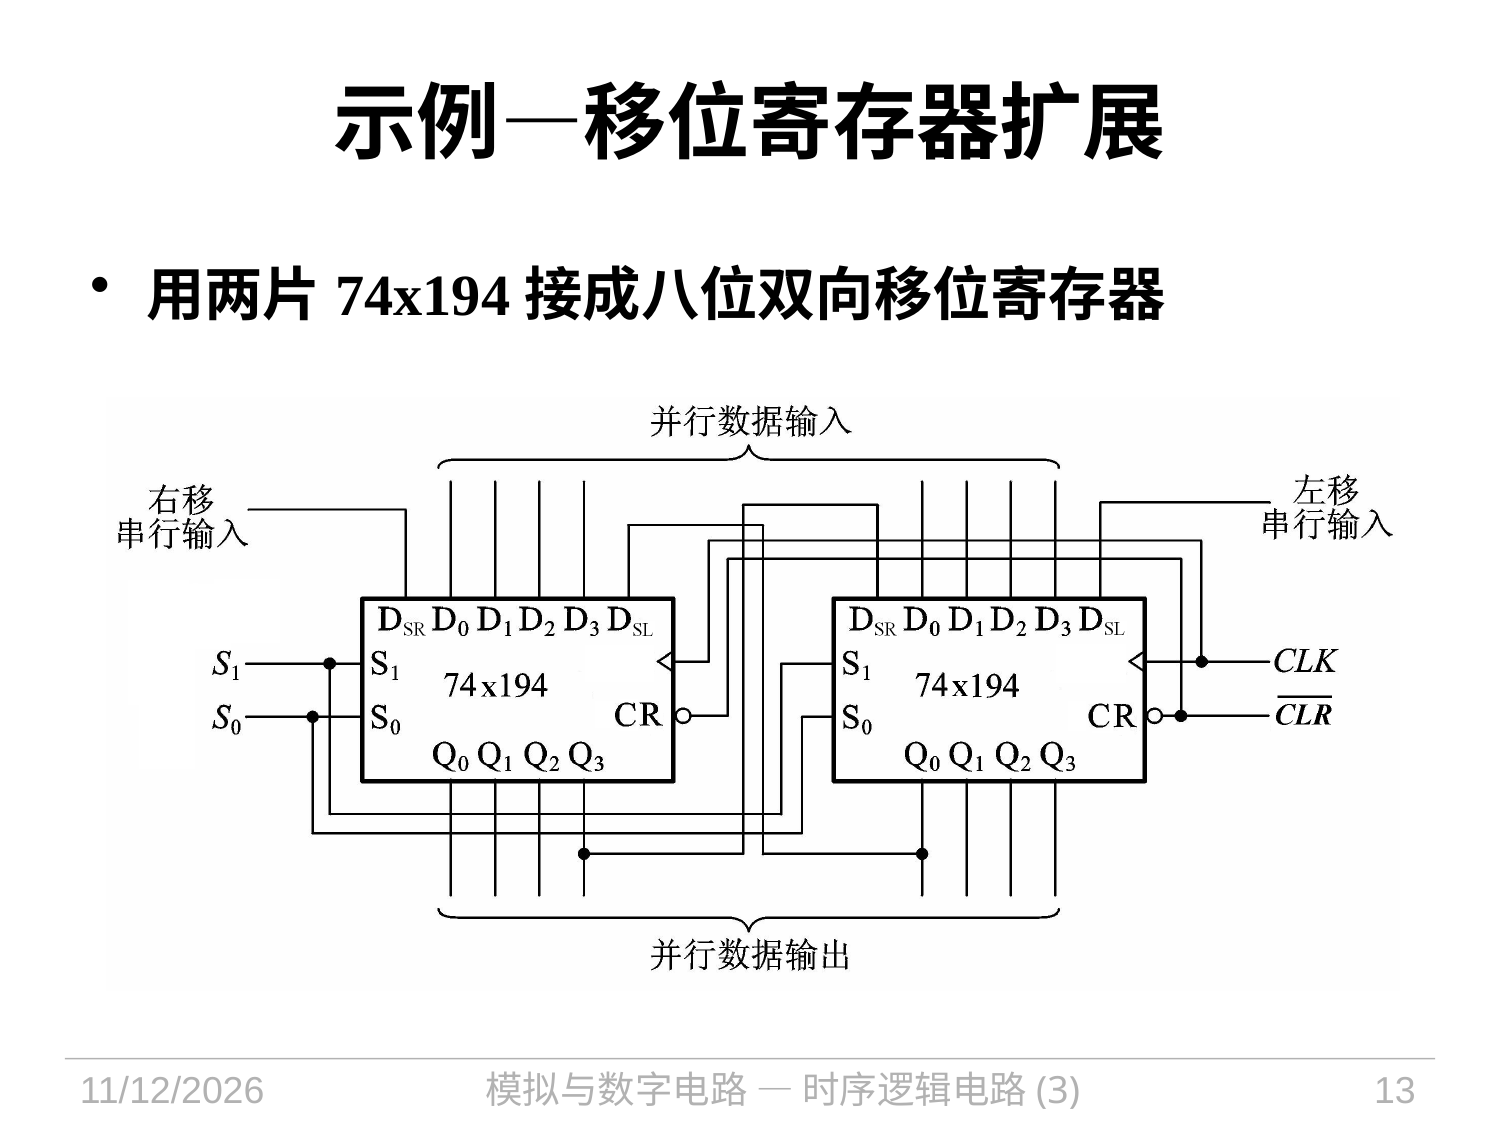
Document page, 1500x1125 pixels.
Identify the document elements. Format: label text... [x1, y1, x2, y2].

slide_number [64, 1058, 348, 1125]
footer 模拟与数字电路 — 时序逻辑电路(3) [359, 1058, 1205, 1125]
title 示例—移位寄存器扩展 [75, 24, 1425, 213]
list 用两片74x194接成八位双向移位寄存器 [75, 249, 1425, 380]
picture [105, 396, 1400, 991]
slide_number 13 [1230, 1058, 1431, 1125]
